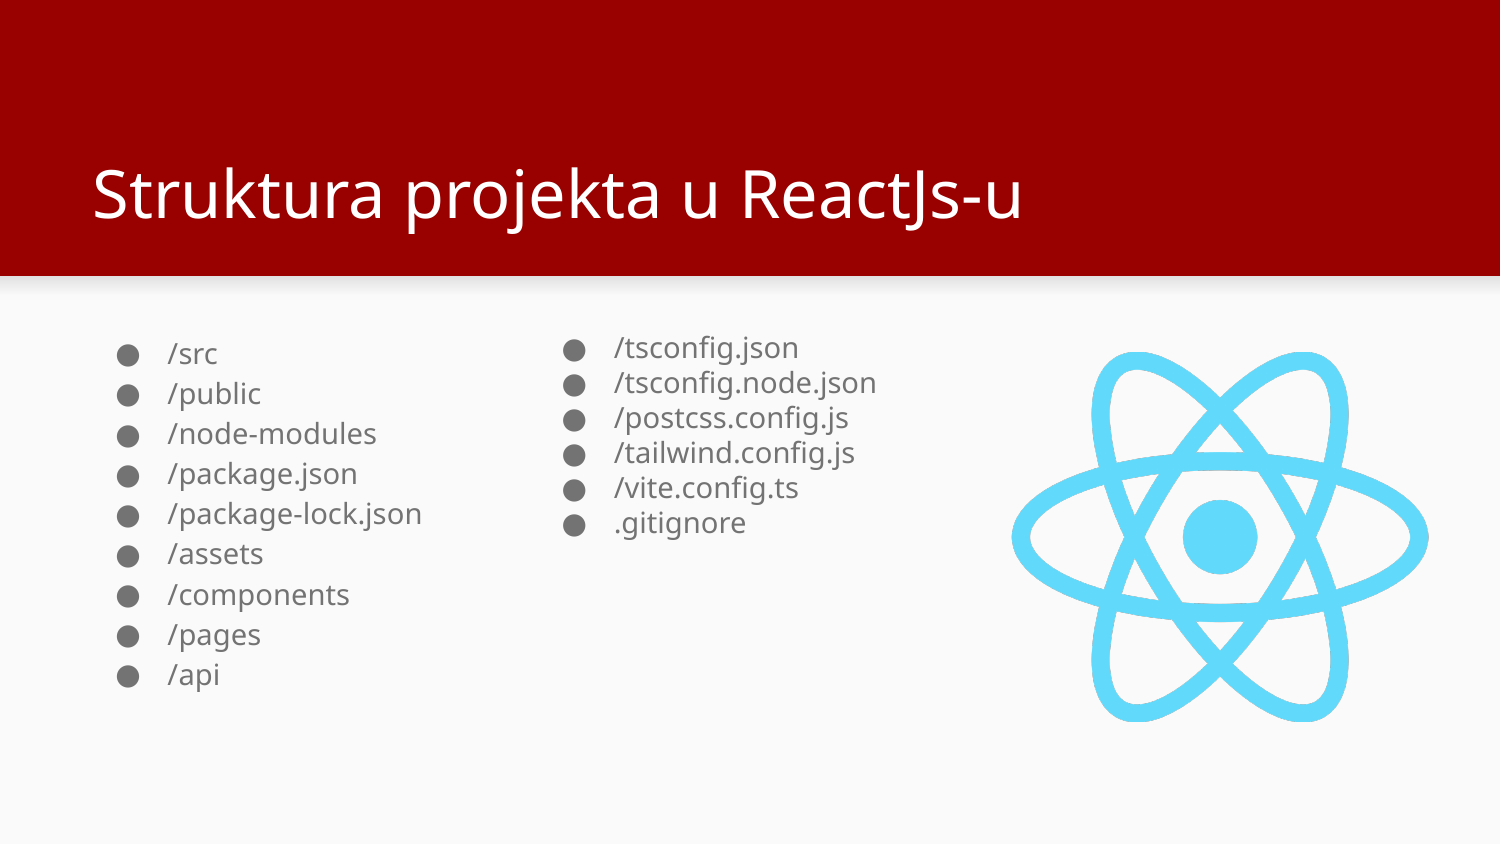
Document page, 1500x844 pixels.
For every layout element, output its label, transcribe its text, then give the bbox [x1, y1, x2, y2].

text_box /tsconfig.json /tsconfig.node.json /postcss.config.js /tailwind.config.js /vite.config.ts .gitignore [523, 314, 1026, 750]
list /src /public /node-modules /package.json /package-lock.json /assets /components /pages /api [77, 314, 494, 760]
title Struktura projekta u ReactJs-u [77, 121, 1427, 248]
picture [1007, 352, 1433, 723]
